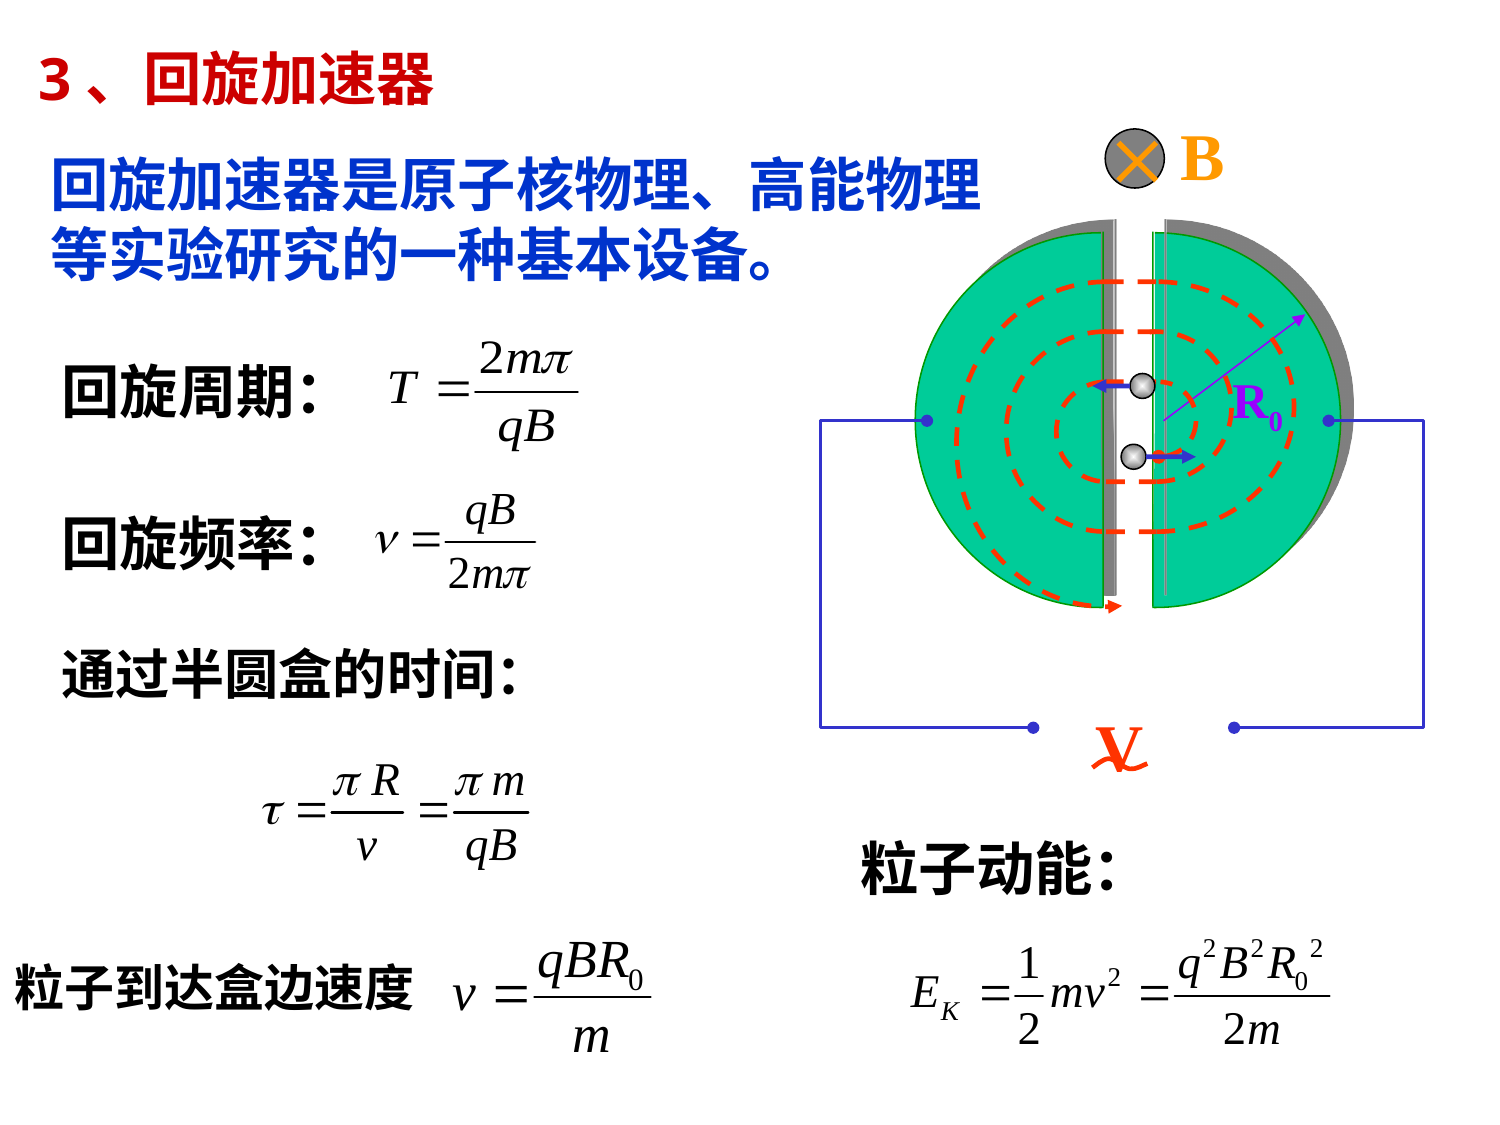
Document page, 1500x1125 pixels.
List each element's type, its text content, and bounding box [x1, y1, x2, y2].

text_box 回旋加速器是原子核物理、高能物理等实验研究的一种基本设备。 [35, 140, 815, 296]
text_box 3、回旋加速器 [23, 35, 724, 120]
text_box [370, 480, 547, 600]
text_box 粒子到达盒边速度 [0, 949, 440, 1024]
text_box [46, 327, 591, 460]
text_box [820, 106, 1424, 793]
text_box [902, 925, 1340, 1055]
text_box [257, 749, 540, 880]
text_box 通过半圆盒的时间： [46, 632, 725, 713]
text_box 粒子动能： [845, 825, 1167, 910]
text_box 回旋频率： [46, 499, 365, 585]
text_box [445, 925, 660, 1065]
